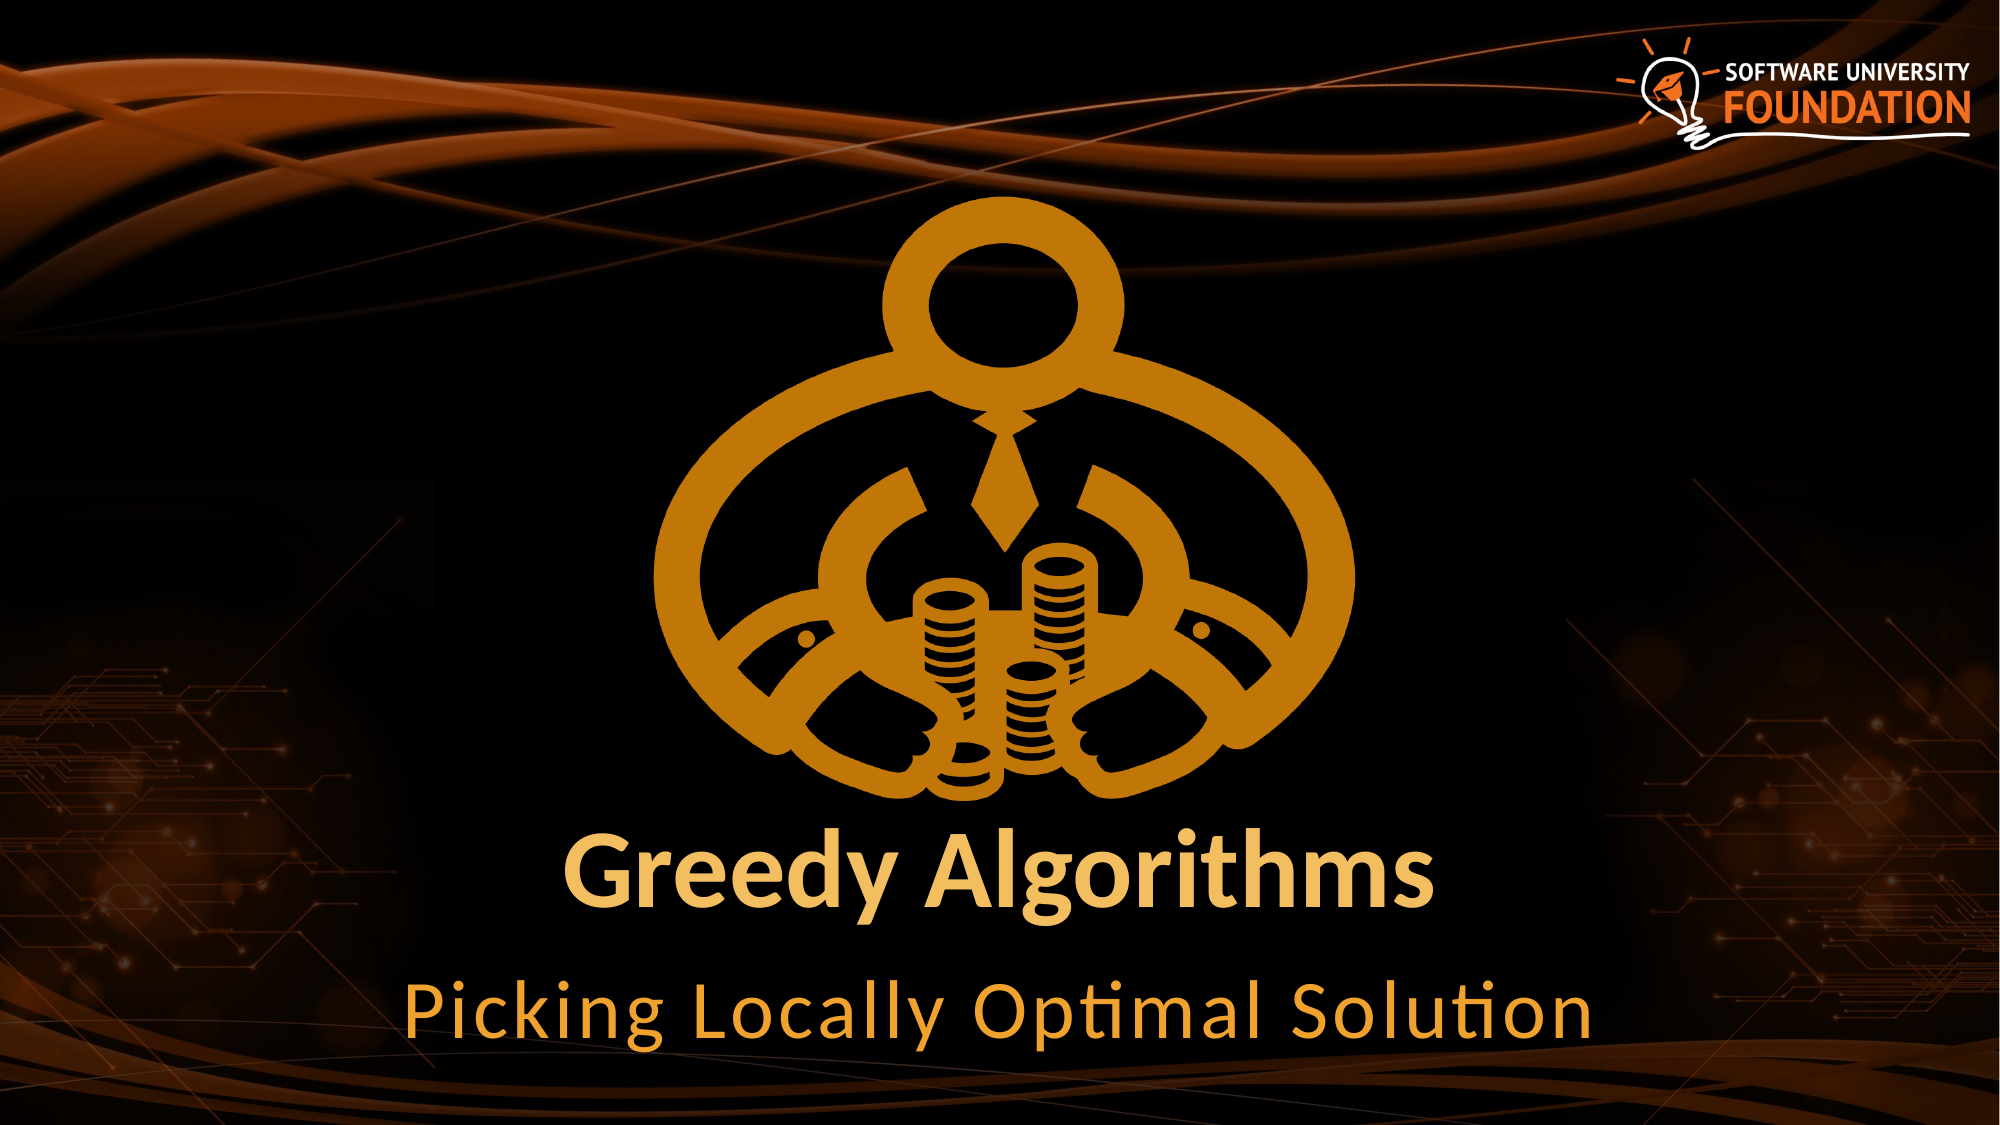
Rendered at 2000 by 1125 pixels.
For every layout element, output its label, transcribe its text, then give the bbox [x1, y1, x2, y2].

subtitle Picking Locally Optimal Solution [149, 944, 1850, 1062]
picture [0, 0, 2000, 1125]
title Greedy Algorithms [149, 802, 1850, 938]
